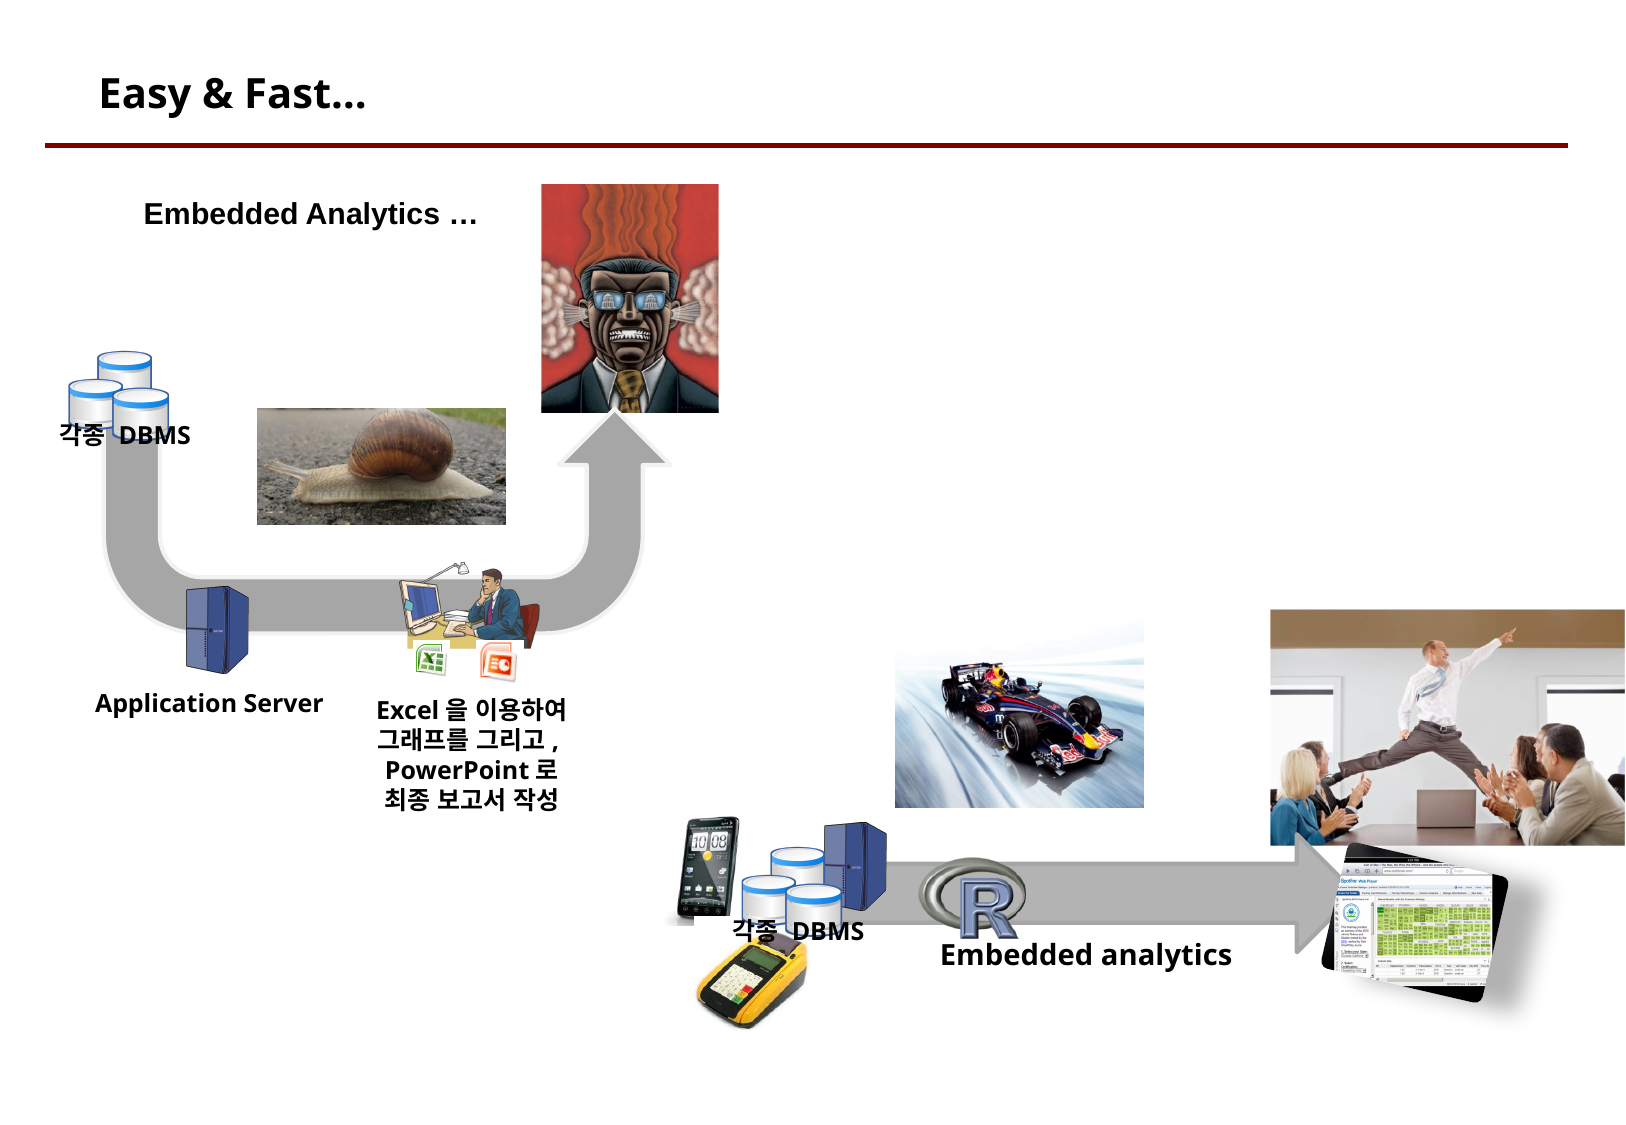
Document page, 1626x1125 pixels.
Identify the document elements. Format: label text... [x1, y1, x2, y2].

text_box Embedded Analytics … [128, 186, 477, 238]
title Easy & Fast… [83, 45, 1517, 138]
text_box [646, 621, 1498, 1047]
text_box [68, 349, 671, 778]
picture [1270, 609, 1625, 847]
picture [1498, 875, 1509, 931]
picture [481, 184, 778, 413]
